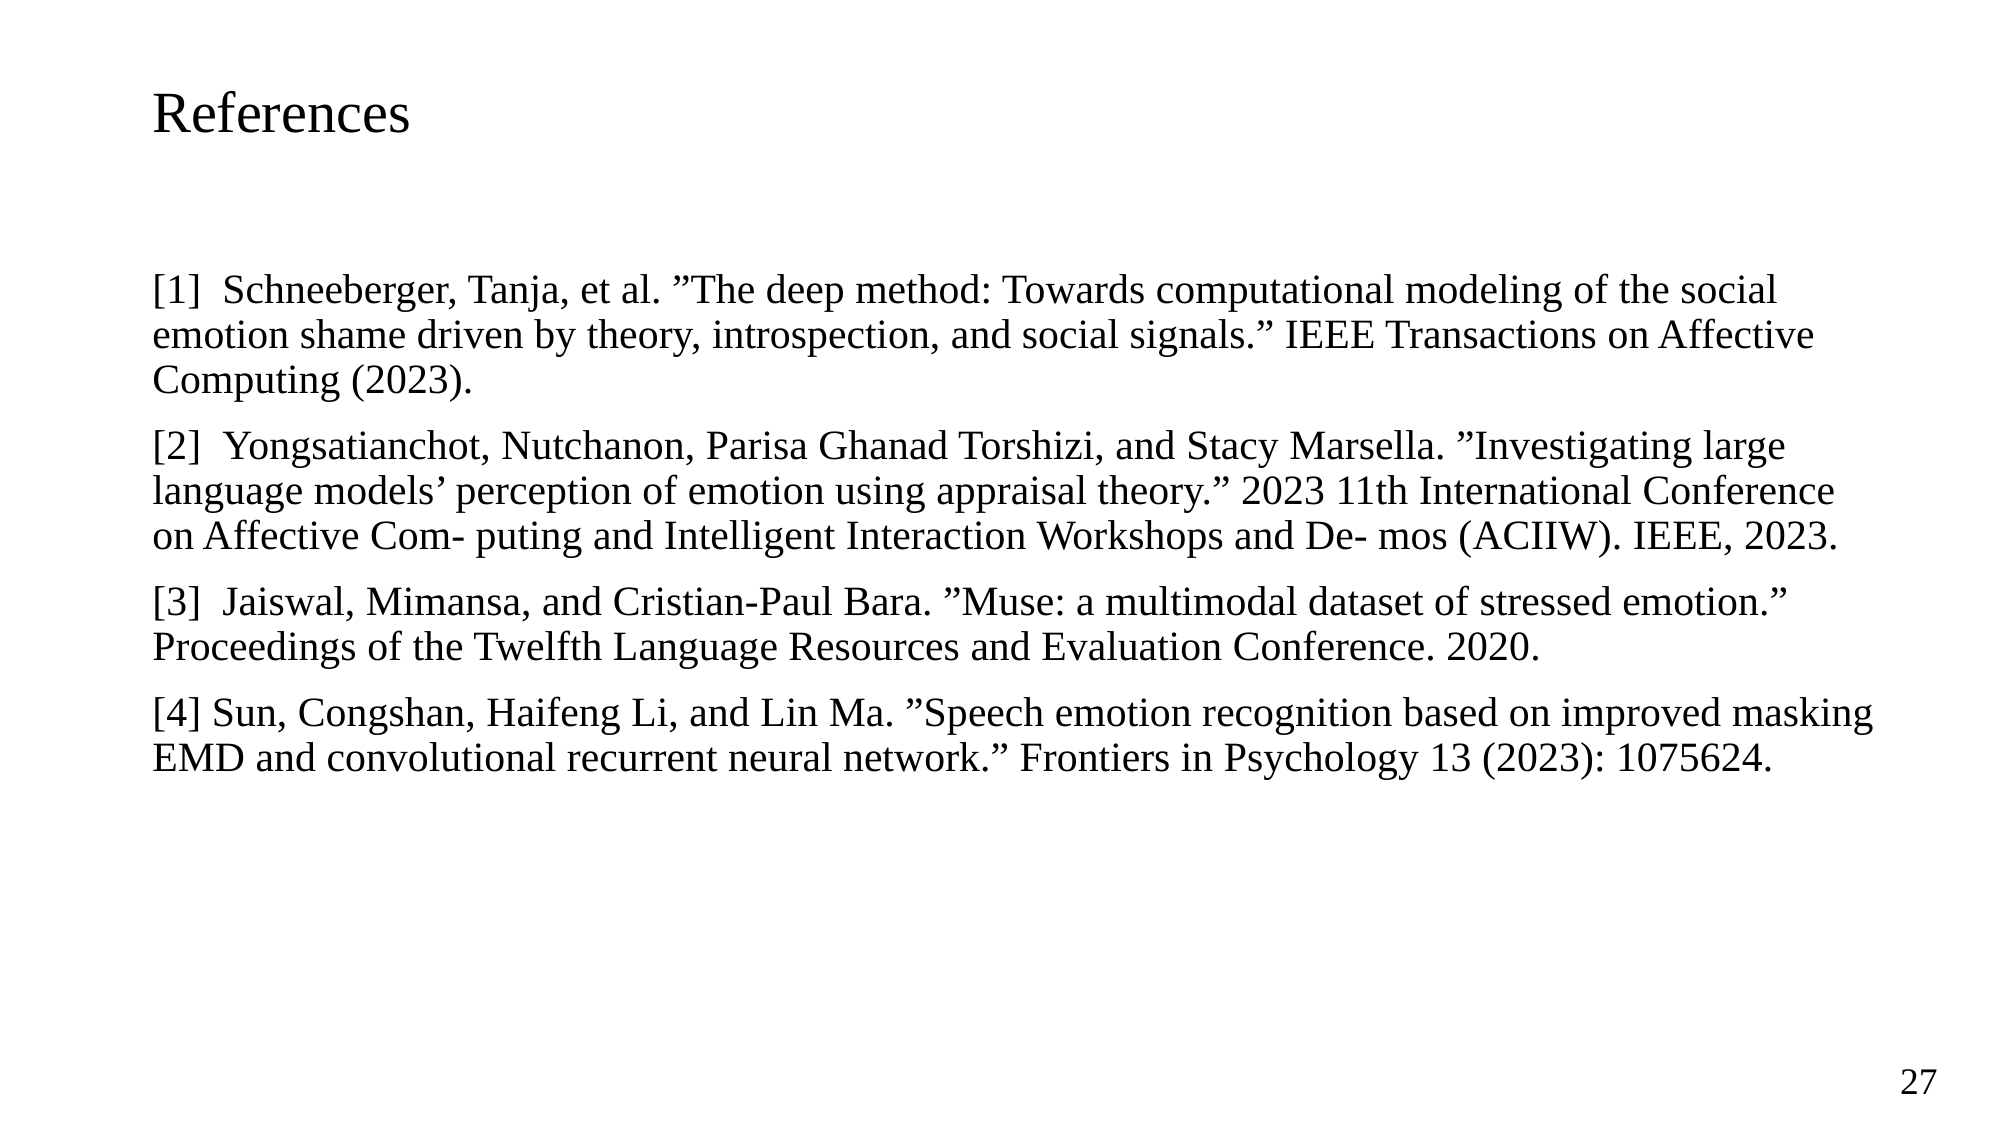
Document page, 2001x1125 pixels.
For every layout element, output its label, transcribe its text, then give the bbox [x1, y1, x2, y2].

title References [137, 59, 1863, 260]
list [1] Schneeberger, Tanja, et al. ”The deep method: Towards computational modeling of the social emotion shame driven by theory, introspection, and social signals.” IEEE Transactions on Affective Computing (2023). [2] Yongsatianchot, Nutchanon, Parisa Ghanad Torshizi, and Stacy Marsella. ”Investigating large language models’ perception of emotion using appraisal theory.” 2023 11th International Conference on Affective Com- puting and Intelligent Interaction Workshops and De- mos (ACIIW). IEEE, 2023. [3] Jaiswal, Mimansa, and Cristian-Paul Bara. ”Muse: a multimodal dataset of stressed emotion.” Proceedings of the Twelfth Language Resources and Evaluation Conference. 2020. [4] Sun, Congshan, Haifeng Li, and Lin Ma. ”Speech emotion recognition based on improved masking EMD and convolutional recurrent neural network.” Frontiers in Psychology 13 (2023): 1075624. [137, 260, 1903, 1014]
text_box 27 [1885, 1004, 1983, 1110]
